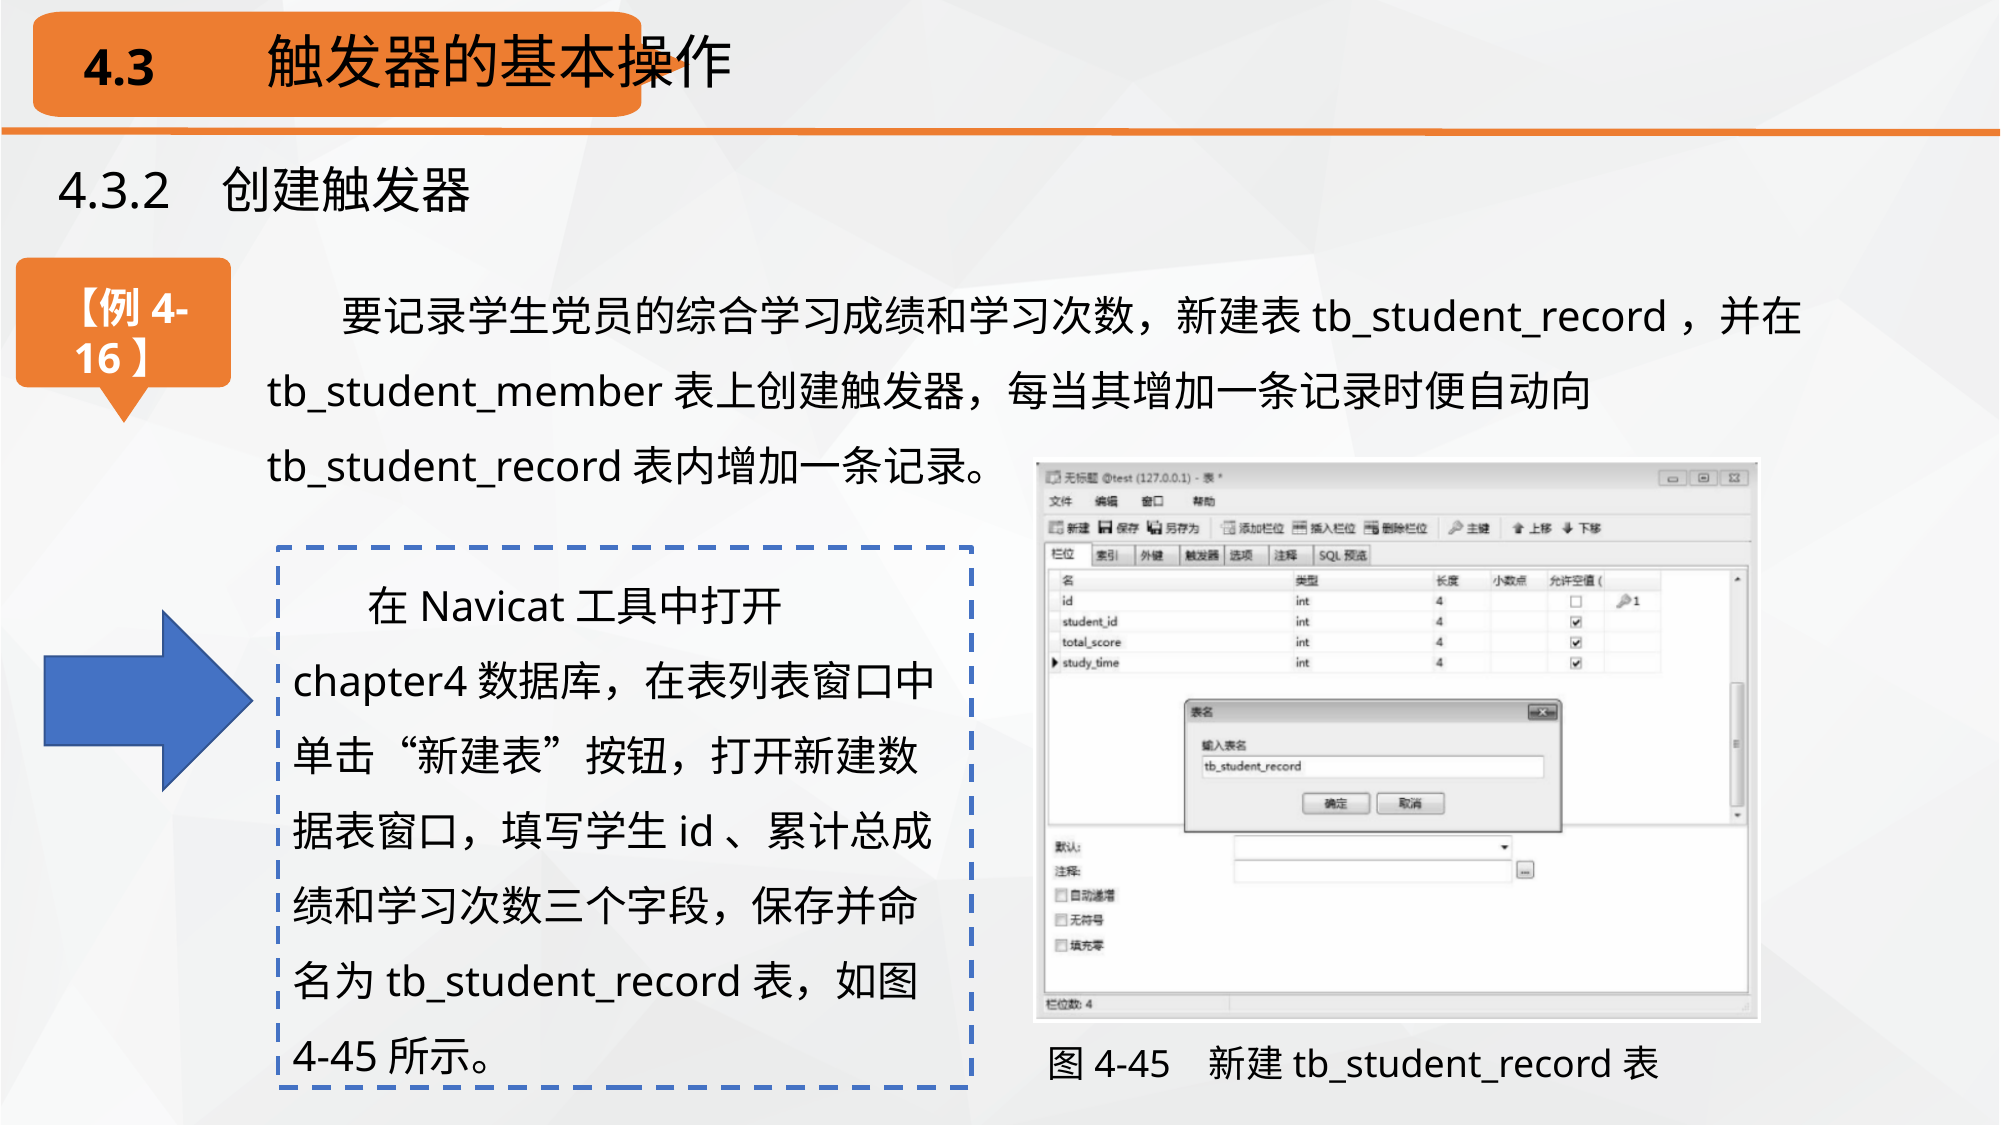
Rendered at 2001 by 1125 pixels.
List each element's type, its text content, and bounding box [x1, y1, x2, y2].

text_box 4.3 [68, 28, 211, 103]
text_box 4.2 [0, 0, 2000, 1125]
text_box 图4-45 新建tb_student_record表 [1033, 1032, 1706, 1092]
text_box 要记录学生党员的综合学习成绩和学习次数，新建表tb_student_record，并在tb_student_member表上创建触发器，每当其增加一条记录时便自动向tb_student_record表内增加一条记录。 [252, 257, 1951, 498]
text_box [43, 609, 254, 793]
text_box 触发器的基本操作 [252, 18, 990, 103]
text_box 【例4-16】 [14, 256, 232, 425]
text_box 4.3.2 创建触发器 [43, 151, 781, 227]
picture [1033, 457, 1761, 1023]
text_box 在Navicat工具中打开chapter4数据库，在表列表窗口中单击“新建表”按钮，打开新建数据表窗口，填写学生id、累计总成绩和学习次数三个字段，保存并命名为tb_student_record表，如图4-45所示。 [277, 547, 972, 1088]
